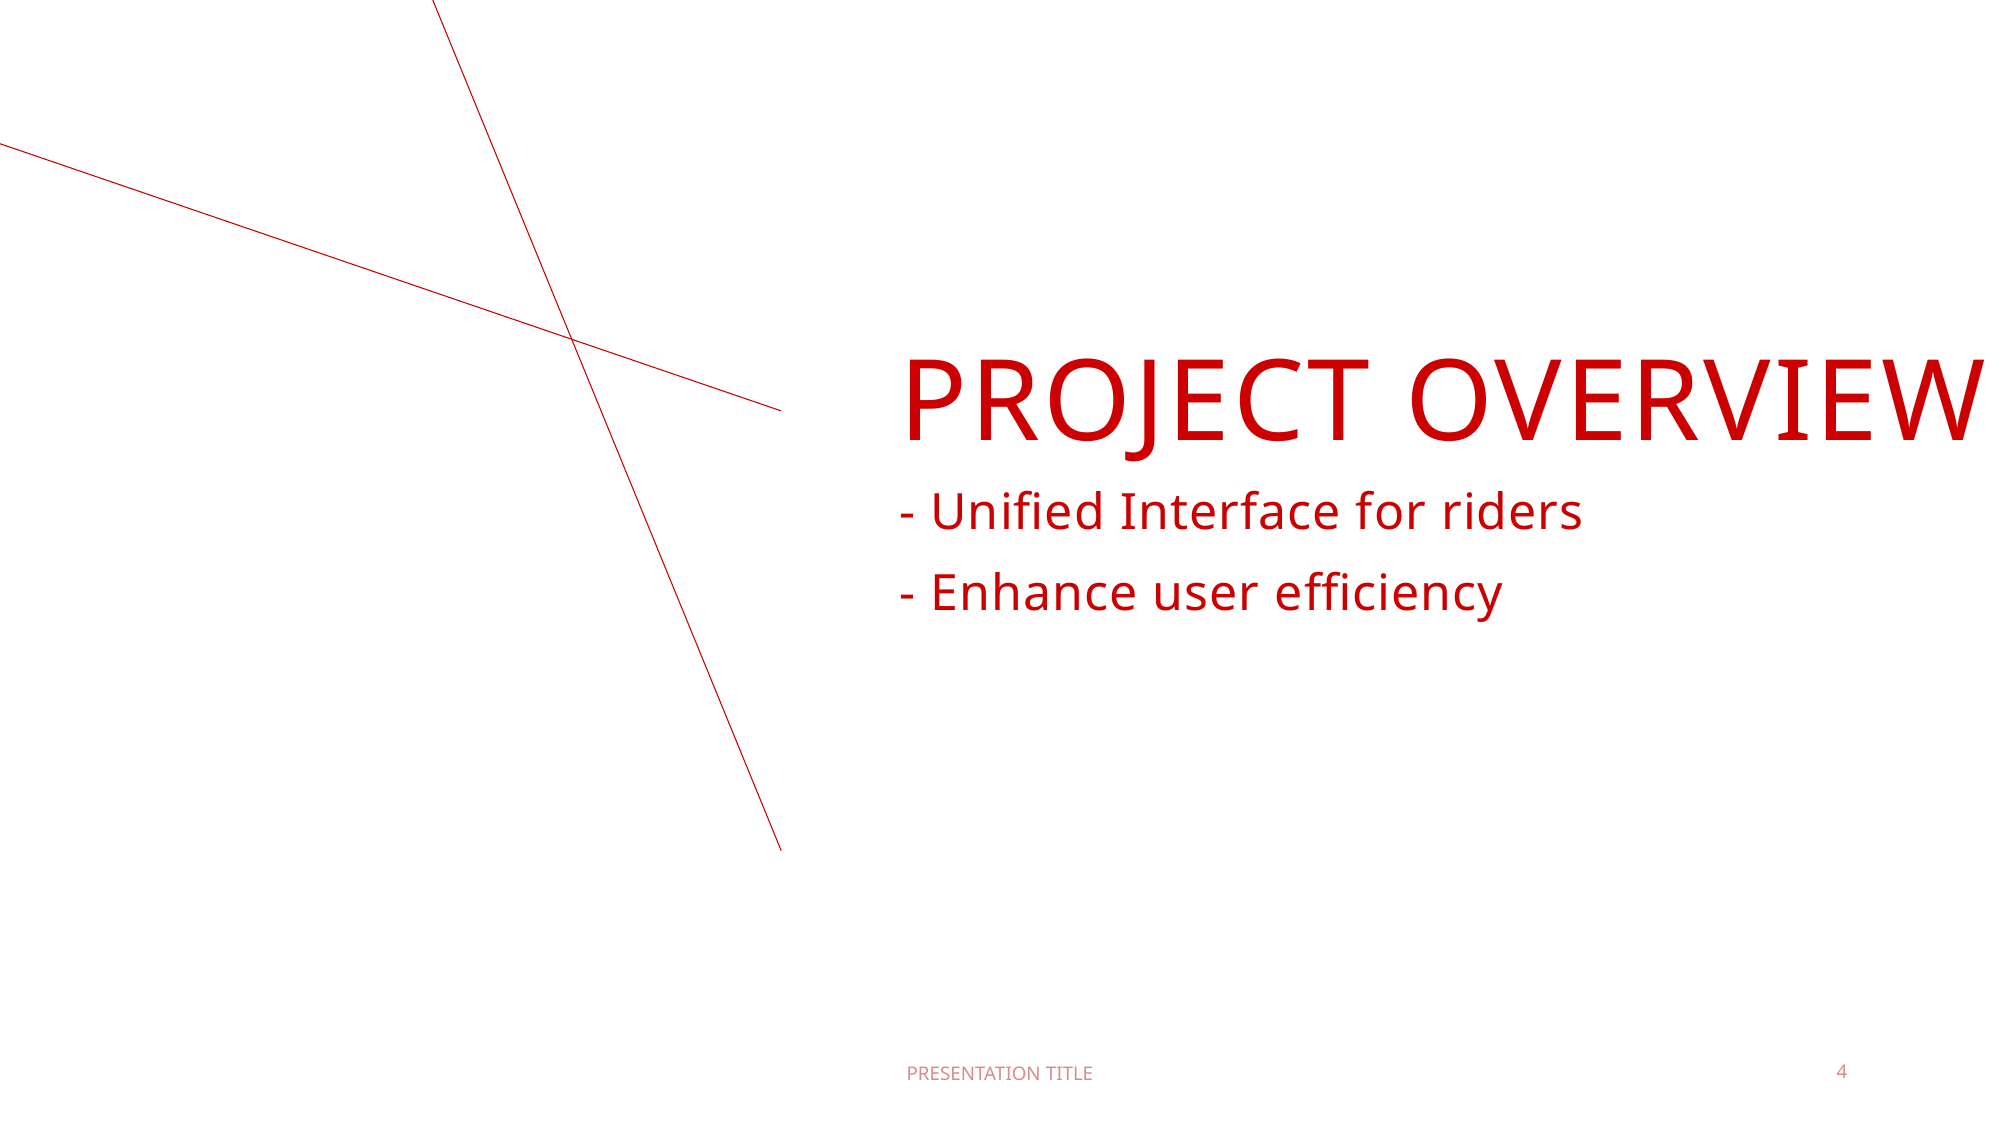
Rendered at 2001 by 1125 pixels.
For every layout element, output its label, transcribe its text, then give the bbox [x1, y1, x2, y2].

footer PRESENTATION TITLE [662, 1042, 1338, 1103]
list - Unified Interface for riders - Enhance user efficiency [884, 471, 1723, 851]
slide_number 4 [1412, 1042, 1863, 1103]
title Project Overview [884, 222, 2000, 472]
